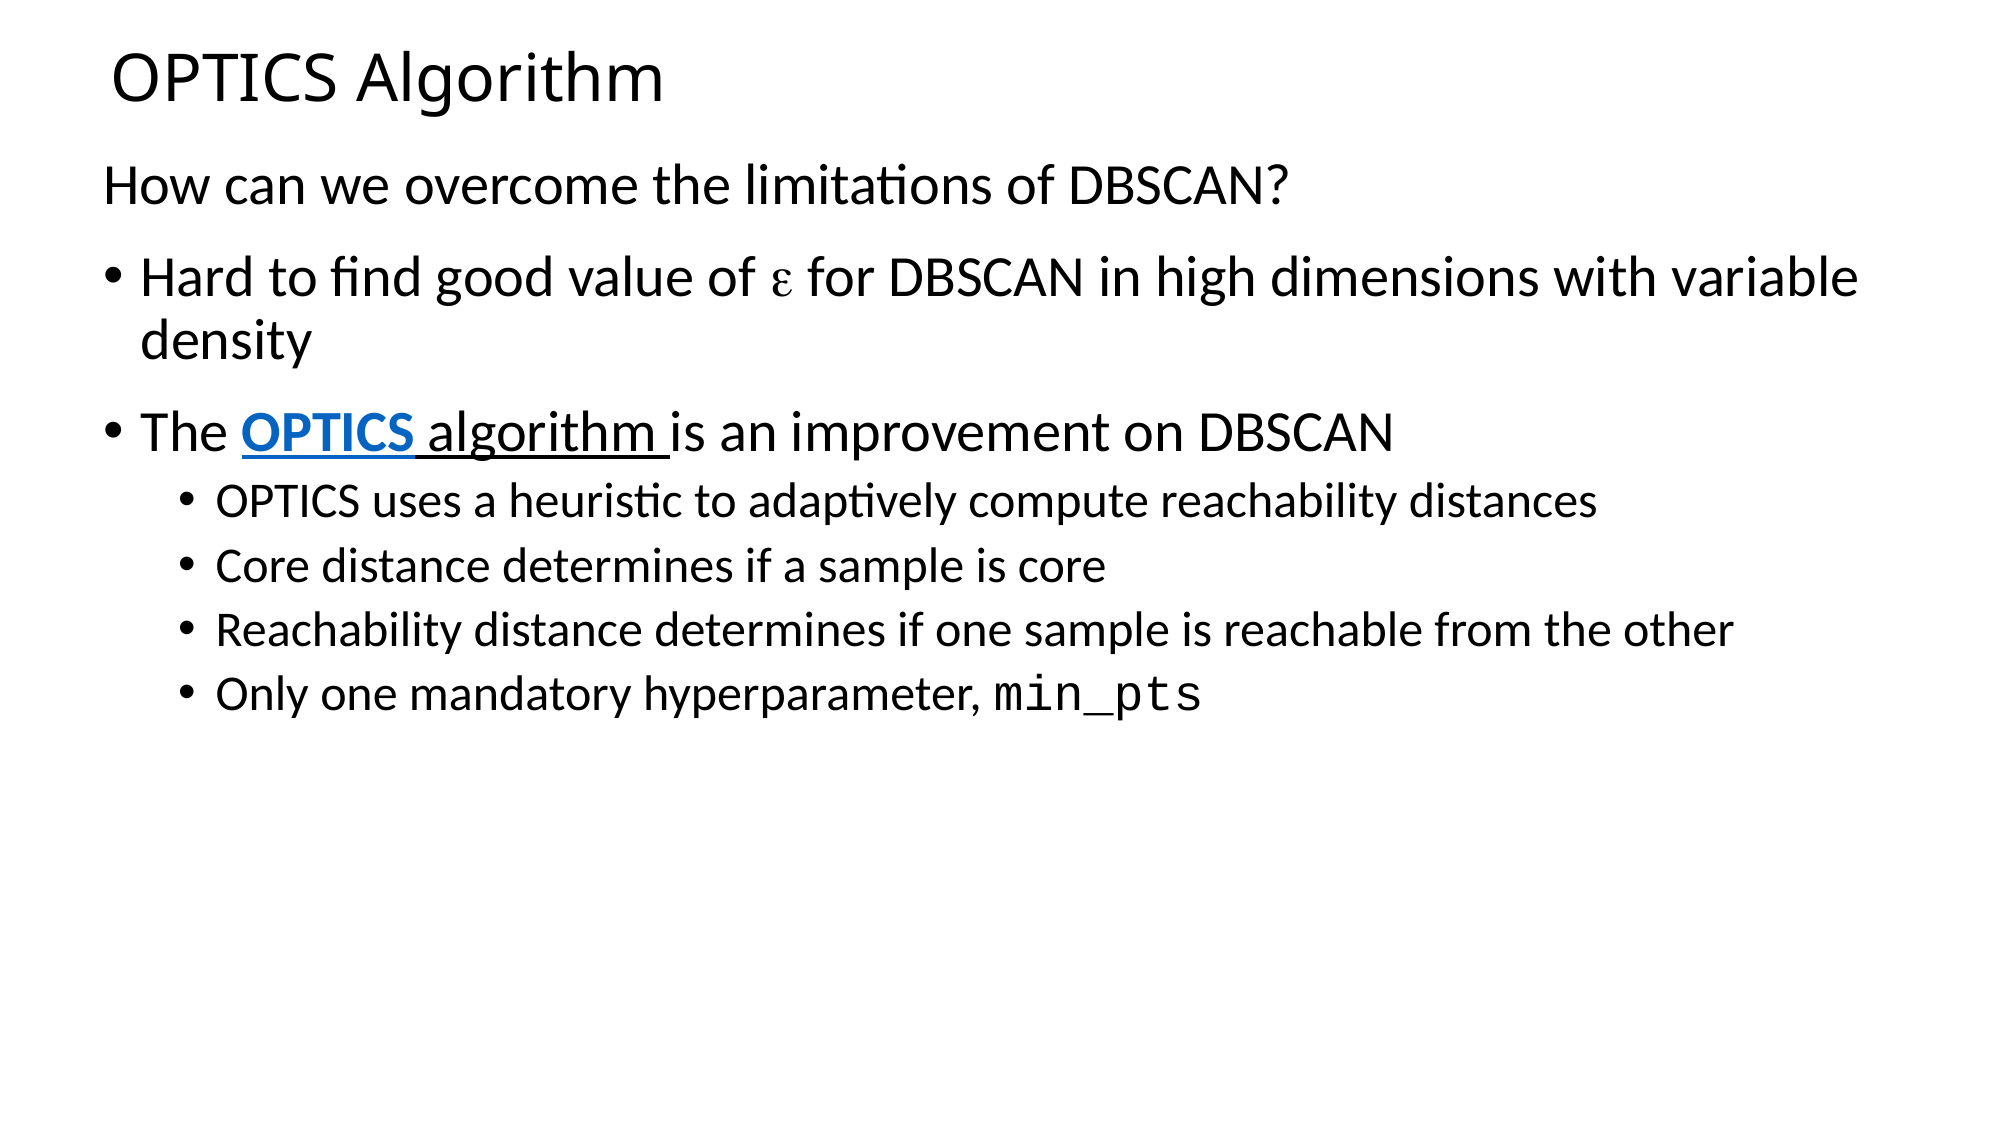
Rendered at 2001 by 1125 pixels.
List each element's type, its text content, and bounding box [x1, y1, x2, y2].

title OPTICS Algorithm [95, 36, 1821, 124]
list How can we overcome the limitations of DBSCAN? Hard to find good value of e for DBSCAN in high dimensions with variable density The OPTICS algorithm is an improvement on DBSCAN OPTICS uses a heuristic to adaptively compute reachability distances Core distance determines if a sample is core Reachability distance determines if one sample is reachable from the other Only one mandatory hyperparameter, min_pts [88, 146, 1946, 1067]
